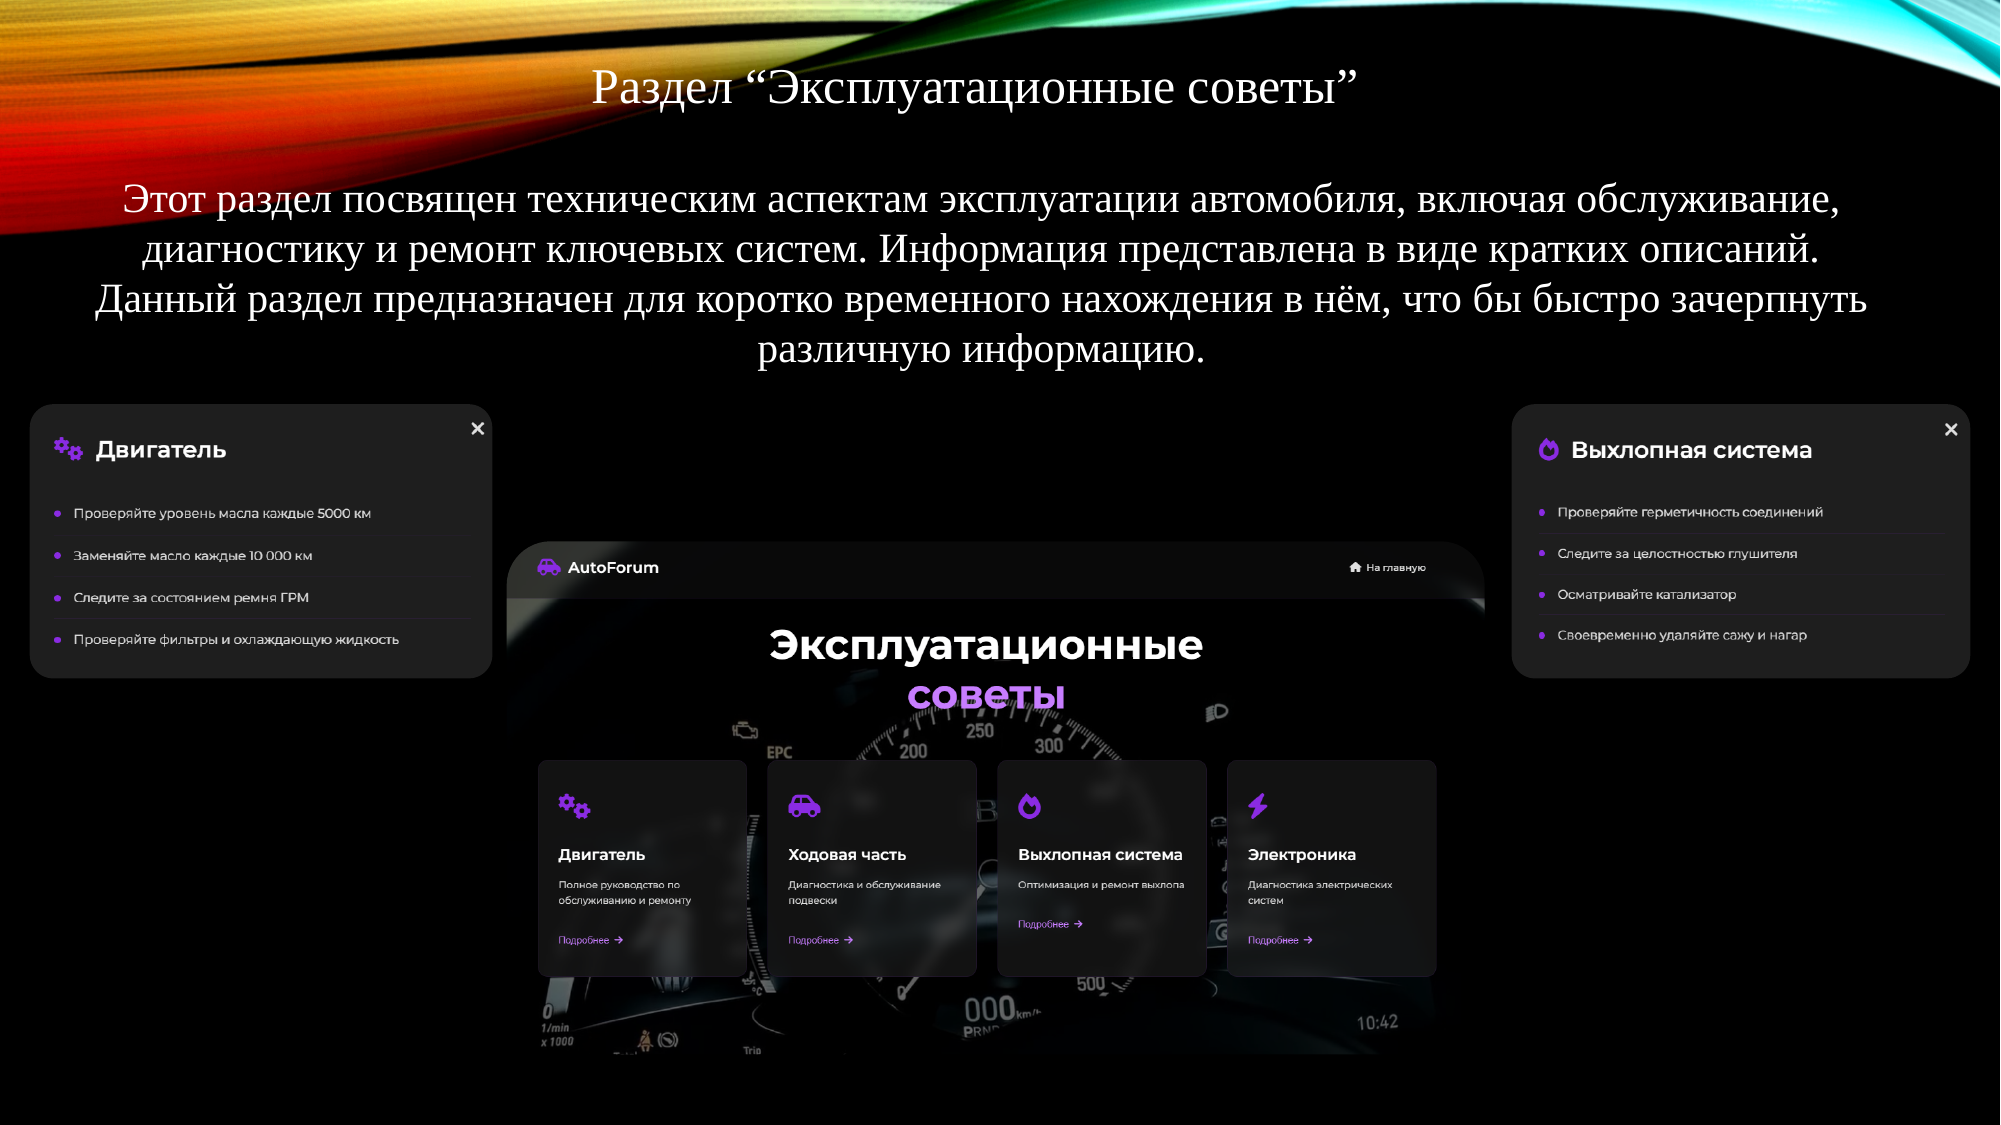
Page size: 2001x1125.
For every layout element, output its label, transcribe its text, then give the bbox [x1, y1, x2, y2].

picture [0, 0, 2000, 237]
text_box Раздел “Эксплуатационные советы” [576, 46, 1423, 121]
picture [506, 541, 1485, 1055]
picture [29, 403, 493, 679]
picture [1511, 403, 1971, 679]
text_box Этот раздел посвящен техническим аспектам эксплуатации автомобиля, включая обслуживание, диагностику и ремонт ключевых систем. Информация представлена в виде кратких описаний. Данный раздел предназначен для коротко временного нахождения в нём, что бы быстро зачерпнуть различную информацию. [29, 163, 1934, 379]
